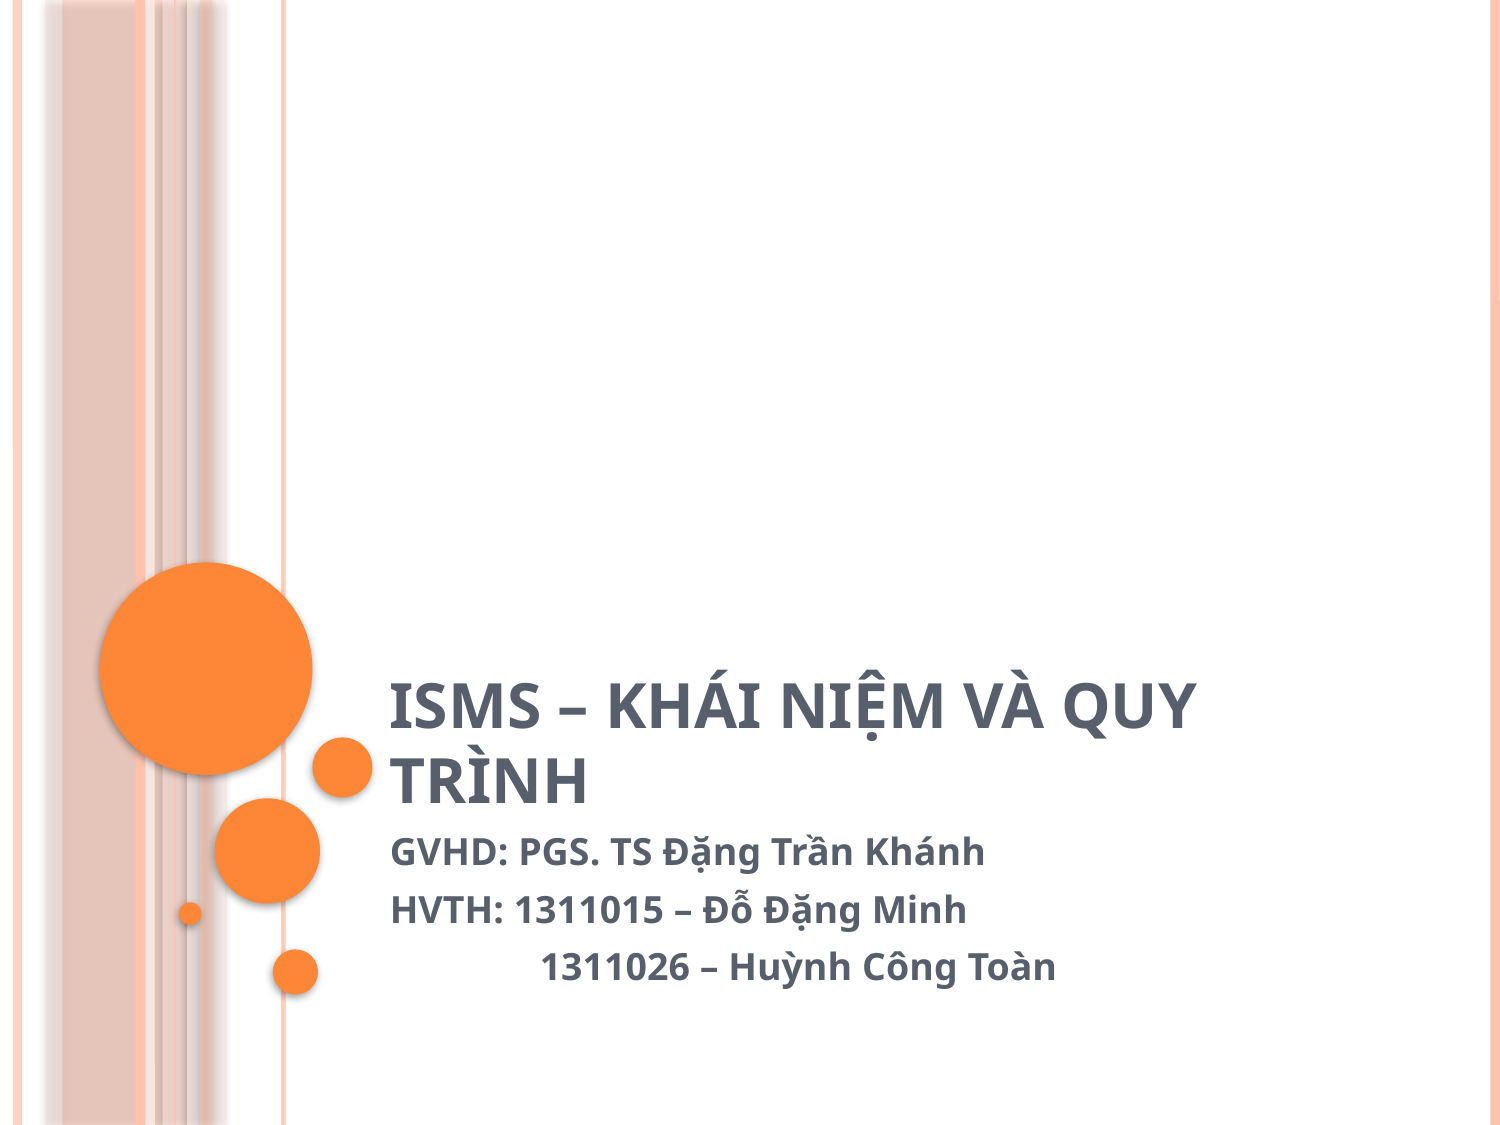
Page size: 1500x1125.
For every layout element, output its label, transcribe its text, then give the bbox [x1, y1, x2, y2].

subtitle GVHD: PGS. TS Đặng Trần Khánh HVTH: 1311015 – Đỗ Đặng Minh 1311026 – Huỳnh Công Toàn [375, 820, 1388, 1046]
title ISMS – KHÁI NIỆM VÀ QUY TRÌNH [375, 512, 1388, 820]
